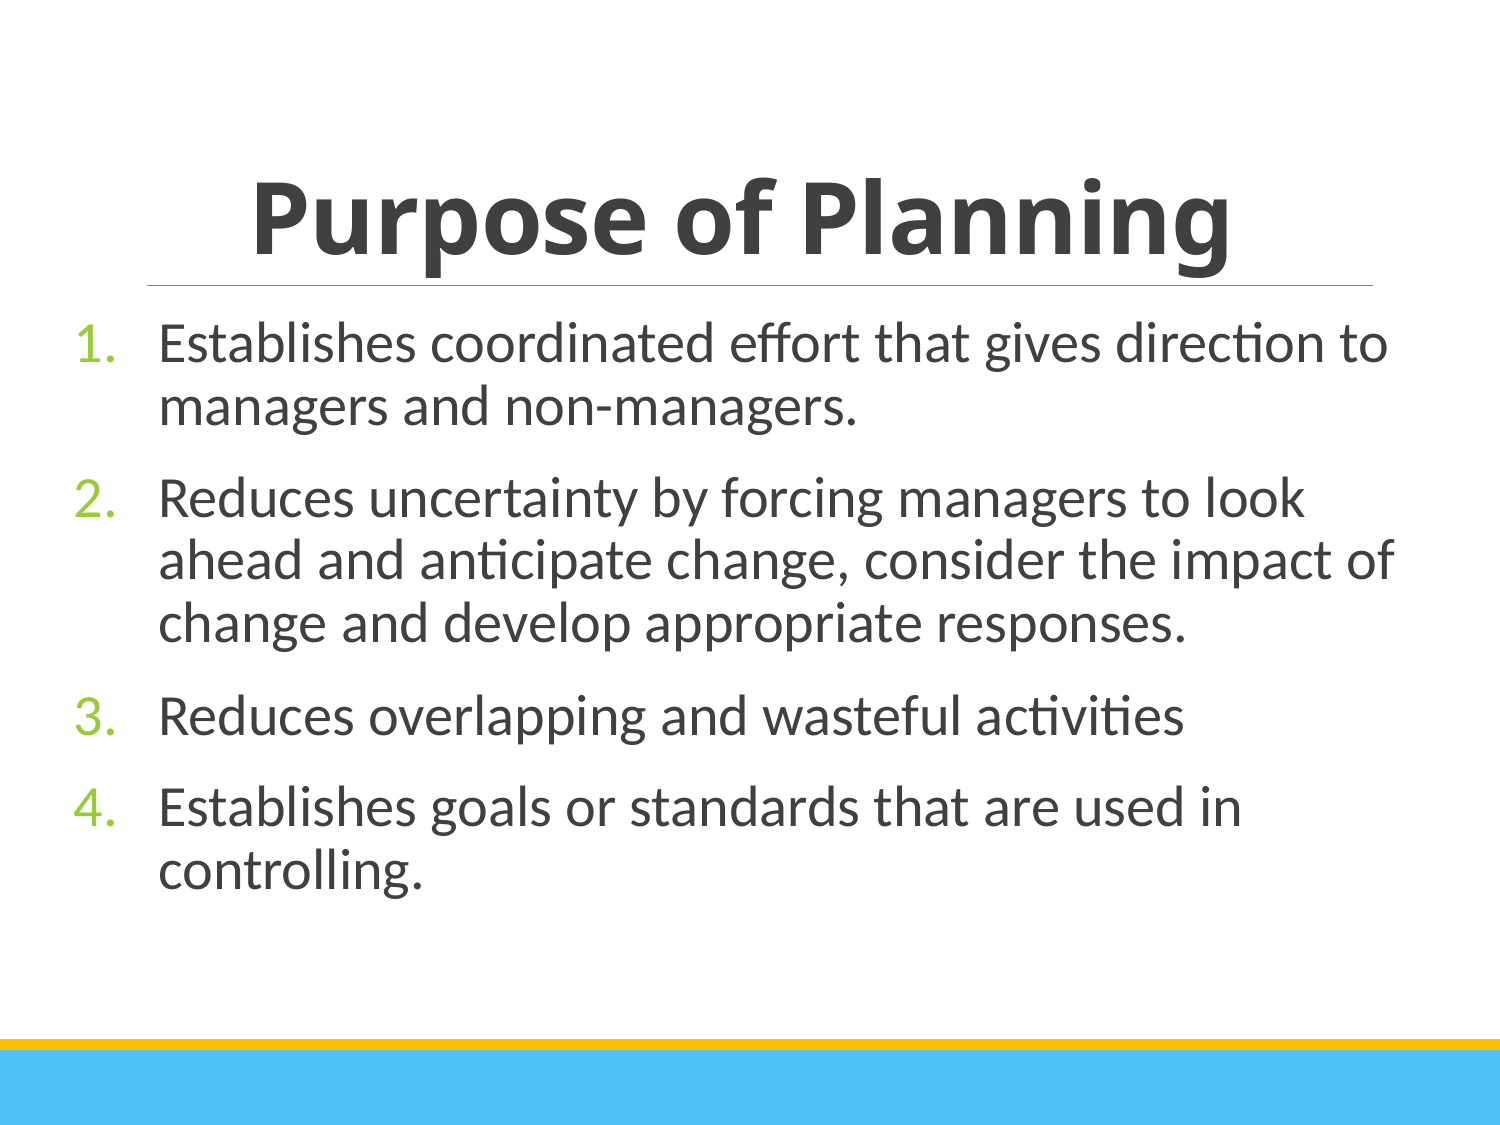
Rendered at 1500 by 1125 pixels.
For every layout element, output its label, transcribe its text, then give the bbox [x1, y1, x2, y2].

title Purpose of Planning [135, 148, 1373, 283]
list Establishes coordinated effort that gives direction to managers and non-managers. Reduces uncertainty by forcing managers to look ahead and anticipate change, consider the impact of change and develop appropriate responses. Reduces overlapping and wasteful activities Establishes goals or standards that are used in controlling. [73, 304, 1446, 914]
